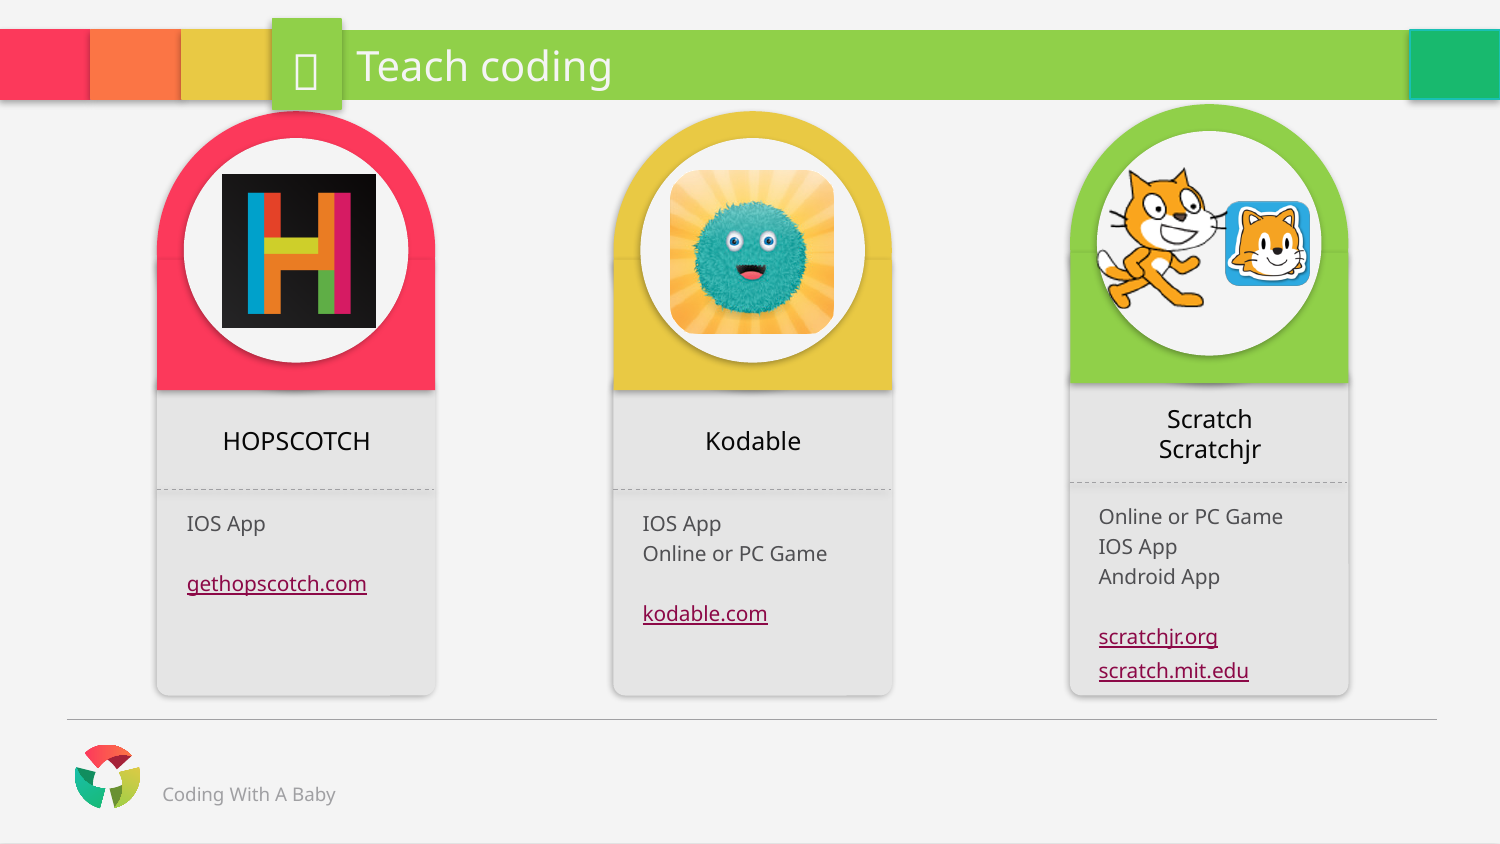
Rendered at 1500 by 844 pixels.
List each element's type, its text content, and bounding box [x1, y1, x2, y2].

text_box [246, 18, 367, 110]
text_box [156, 110, 436, 696]
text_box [1069, 103, 1349, 719]
text_box [0, 29, 89, 100]
text_box [90, 29, 180, 100]
text_box [181, 29, 241, 100]
title Teach coding [372, 30, 1407, 100]
text_box [1409, 29, 1500, 100]
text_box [613, 110, 893, 696]
